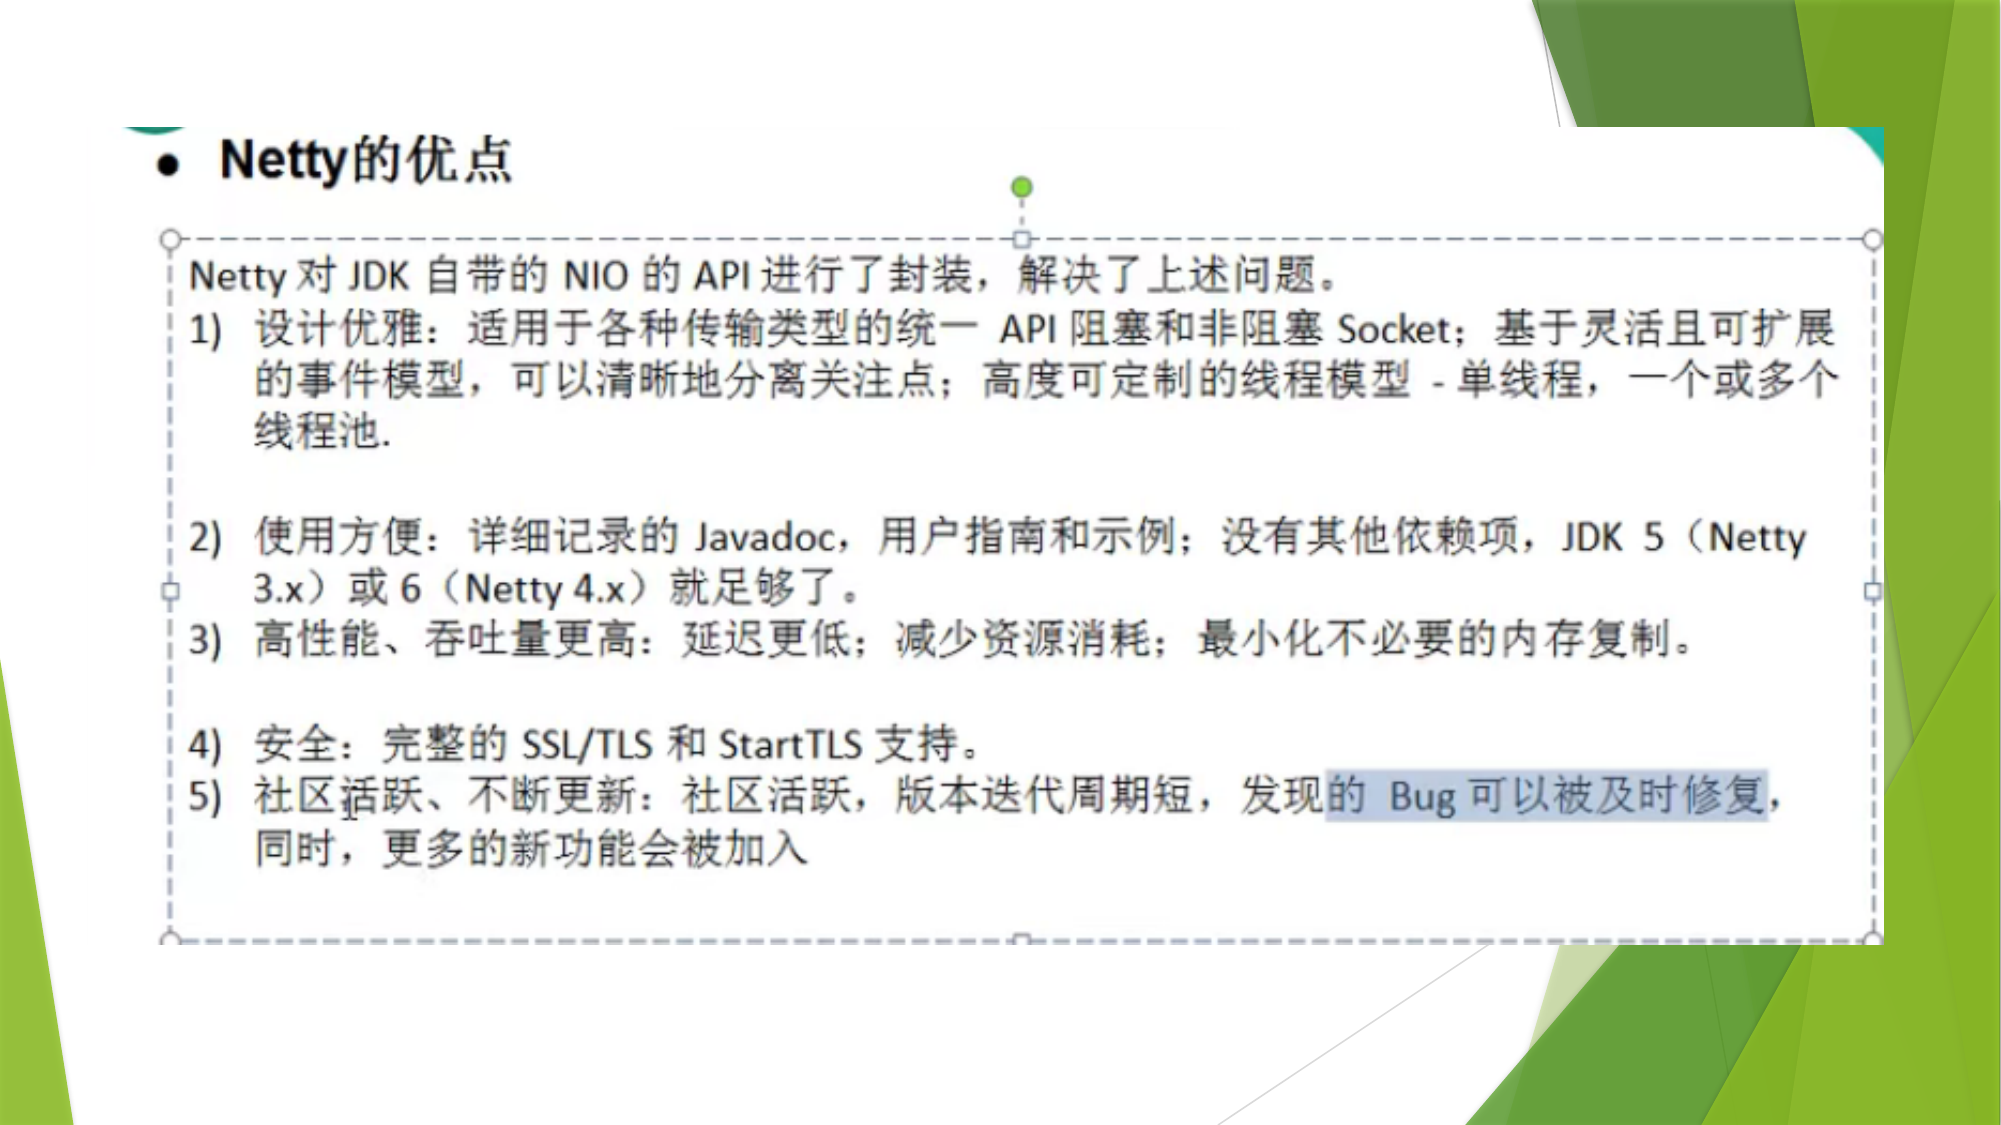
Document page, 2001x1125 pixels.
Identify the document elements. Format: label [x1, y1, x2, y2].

picture [85, 126, 1884, 946]
